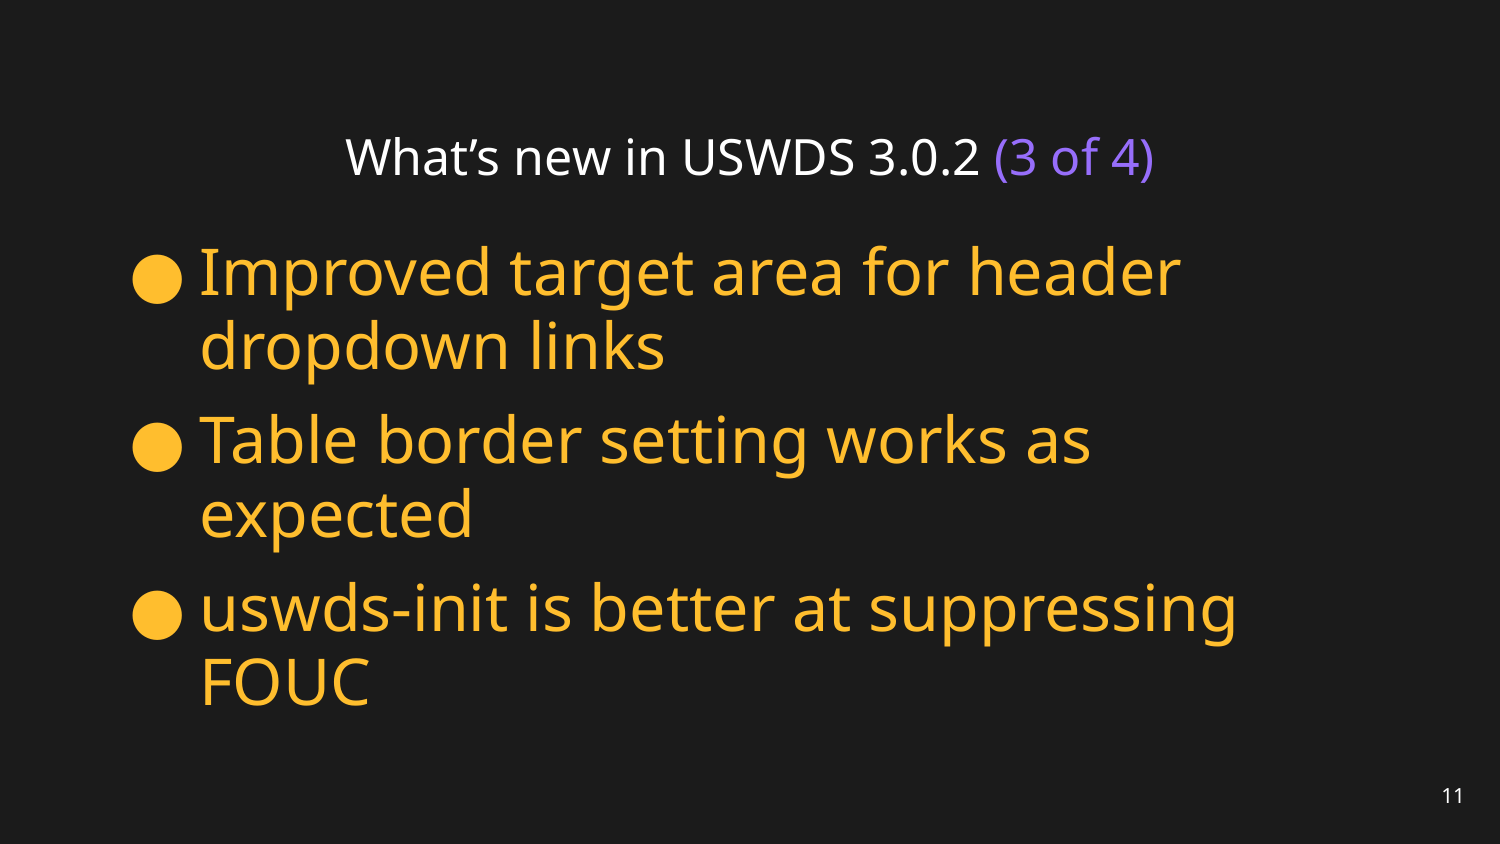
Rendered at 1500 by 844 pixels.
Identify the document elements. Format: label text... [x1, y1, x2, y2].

title What’s new in USWDS 3.0.2 (3 of 4) [51, 110, 1449, 205]
list Improved target area for header dropdown links Table border setting works as expected uswds-init is better at suppressing FOUC [109, 221, 1391, 763]
slide_number 11 [1389, 764, 1480, 830]
